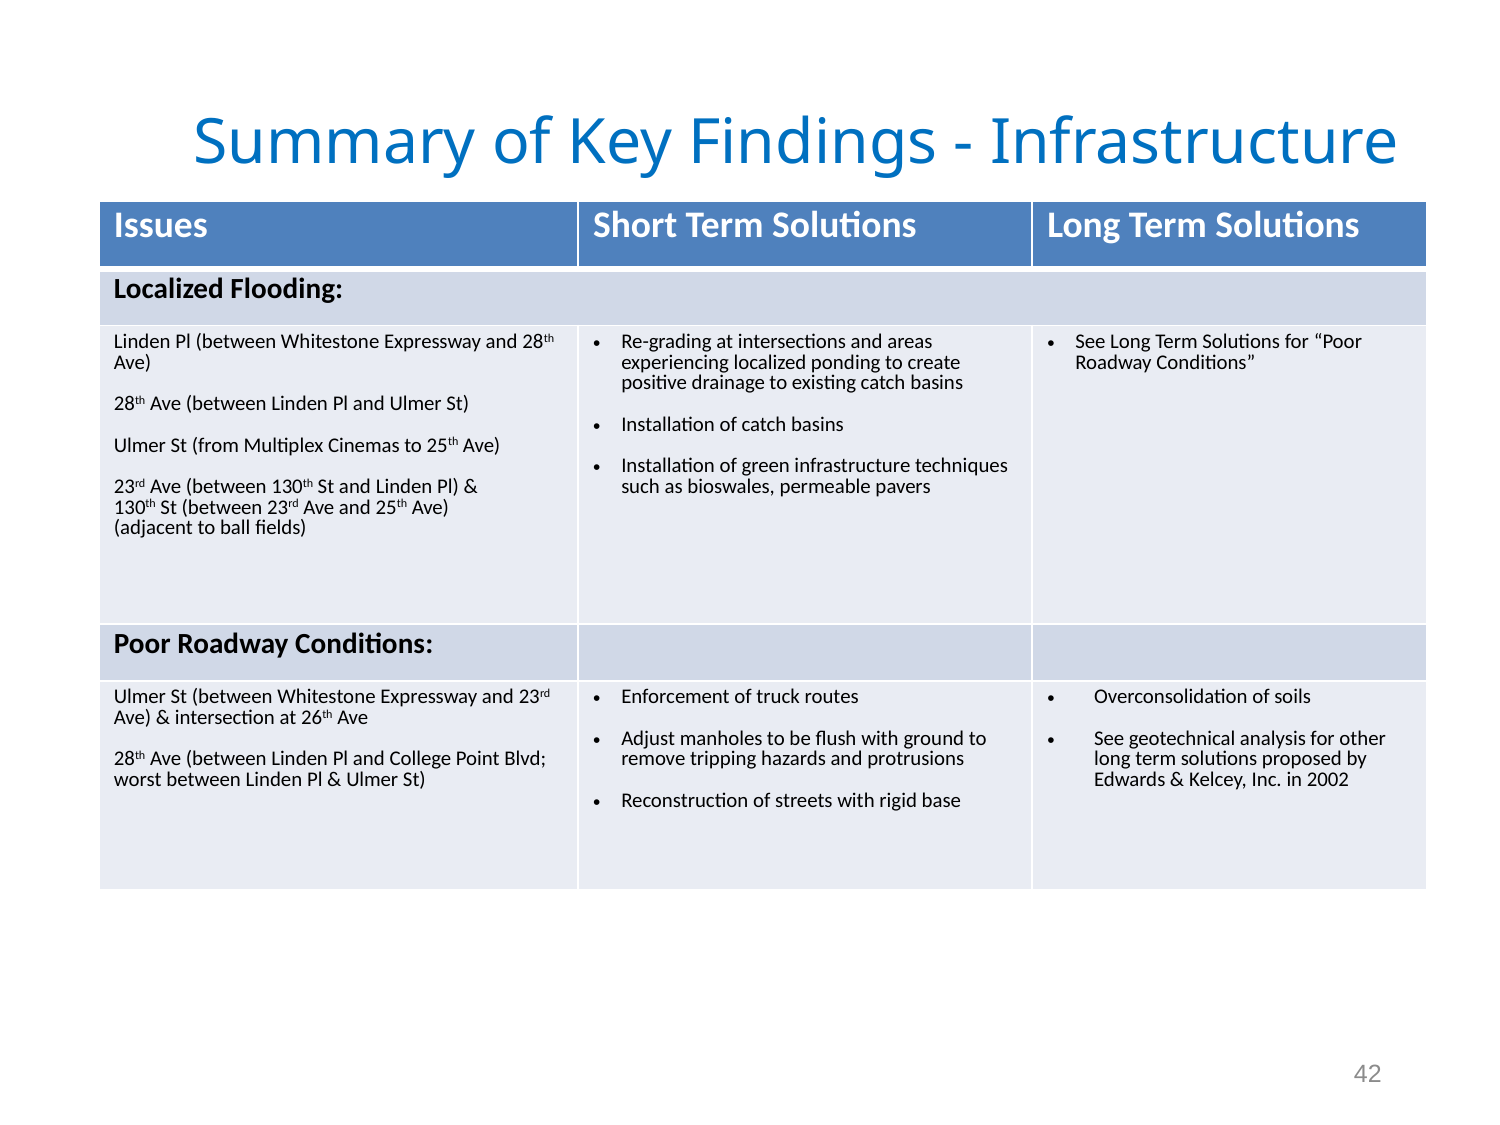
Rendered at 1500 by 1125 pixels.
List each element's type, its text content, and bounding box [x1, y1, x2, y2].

table_header Short Term Solutions [579, 202, 1031, 266]
table_cell Linden Pl (between Whitestone Expressway and 28th Ave) 28th Ave (between Linden Pl and Ulmer St) Ulmer St (from Multiplex Cinemas to 25th Ave) 23rd Ave (between 130th St and Linden Pl) & 130th St (between 23rd Ave and 25th Ave) (adjacent to ball fields) [100, 326, 577, 623]
table_cell [579, 625, 1031, 680]
table_cell Poor Roadway Conditions: [100, 625, 577, 680]
table_cell Re-grading at intersections and areas experiencing localized ponding to create positive drainage to existing catch basins Installation of catch basins Installation of green infrastructure techniques such as bioswales, permeable pavers [579, 326, 1031, 623]
table_cell Overconsolidation of soils See geotechnical analysis for other long term solutions proposed by Edwards & Kelcey, Inc. in 2002 [1033, 682, 1426, 889]
slide_number 42 [1059, 1042, 1397, 1103]
title Summary of Key Findings - Infrastructure [74, 44, 1450, 233]
table_cell Localized Flooding: [100, 272, 1426, 325]
table_cell Ulmer St (between Whitestone Expressway and 23rd Ave) & intersection at 26th Ave 28th Ave (between Linden Pl and College Point Blvd; worst between Linden Pl & Ulmer St) [100, 682, 577, 889]
table_cell Enforcement of truck routes Adjust manholes to be flush with ground to remove tripping hazards and protrusions Reconstruction of streets with rigid base [579, 682, 1031, 889]
table_header Long Term Solutions [1033, 202, 1426, 266]
table_cell [1033, 625, 1426, 680]
table_cell See Long Term Solutions for “Poor Roadway Conditions” [1033, 326, 1426, 623]
table_header Issues [100, 202, 577, 266]
